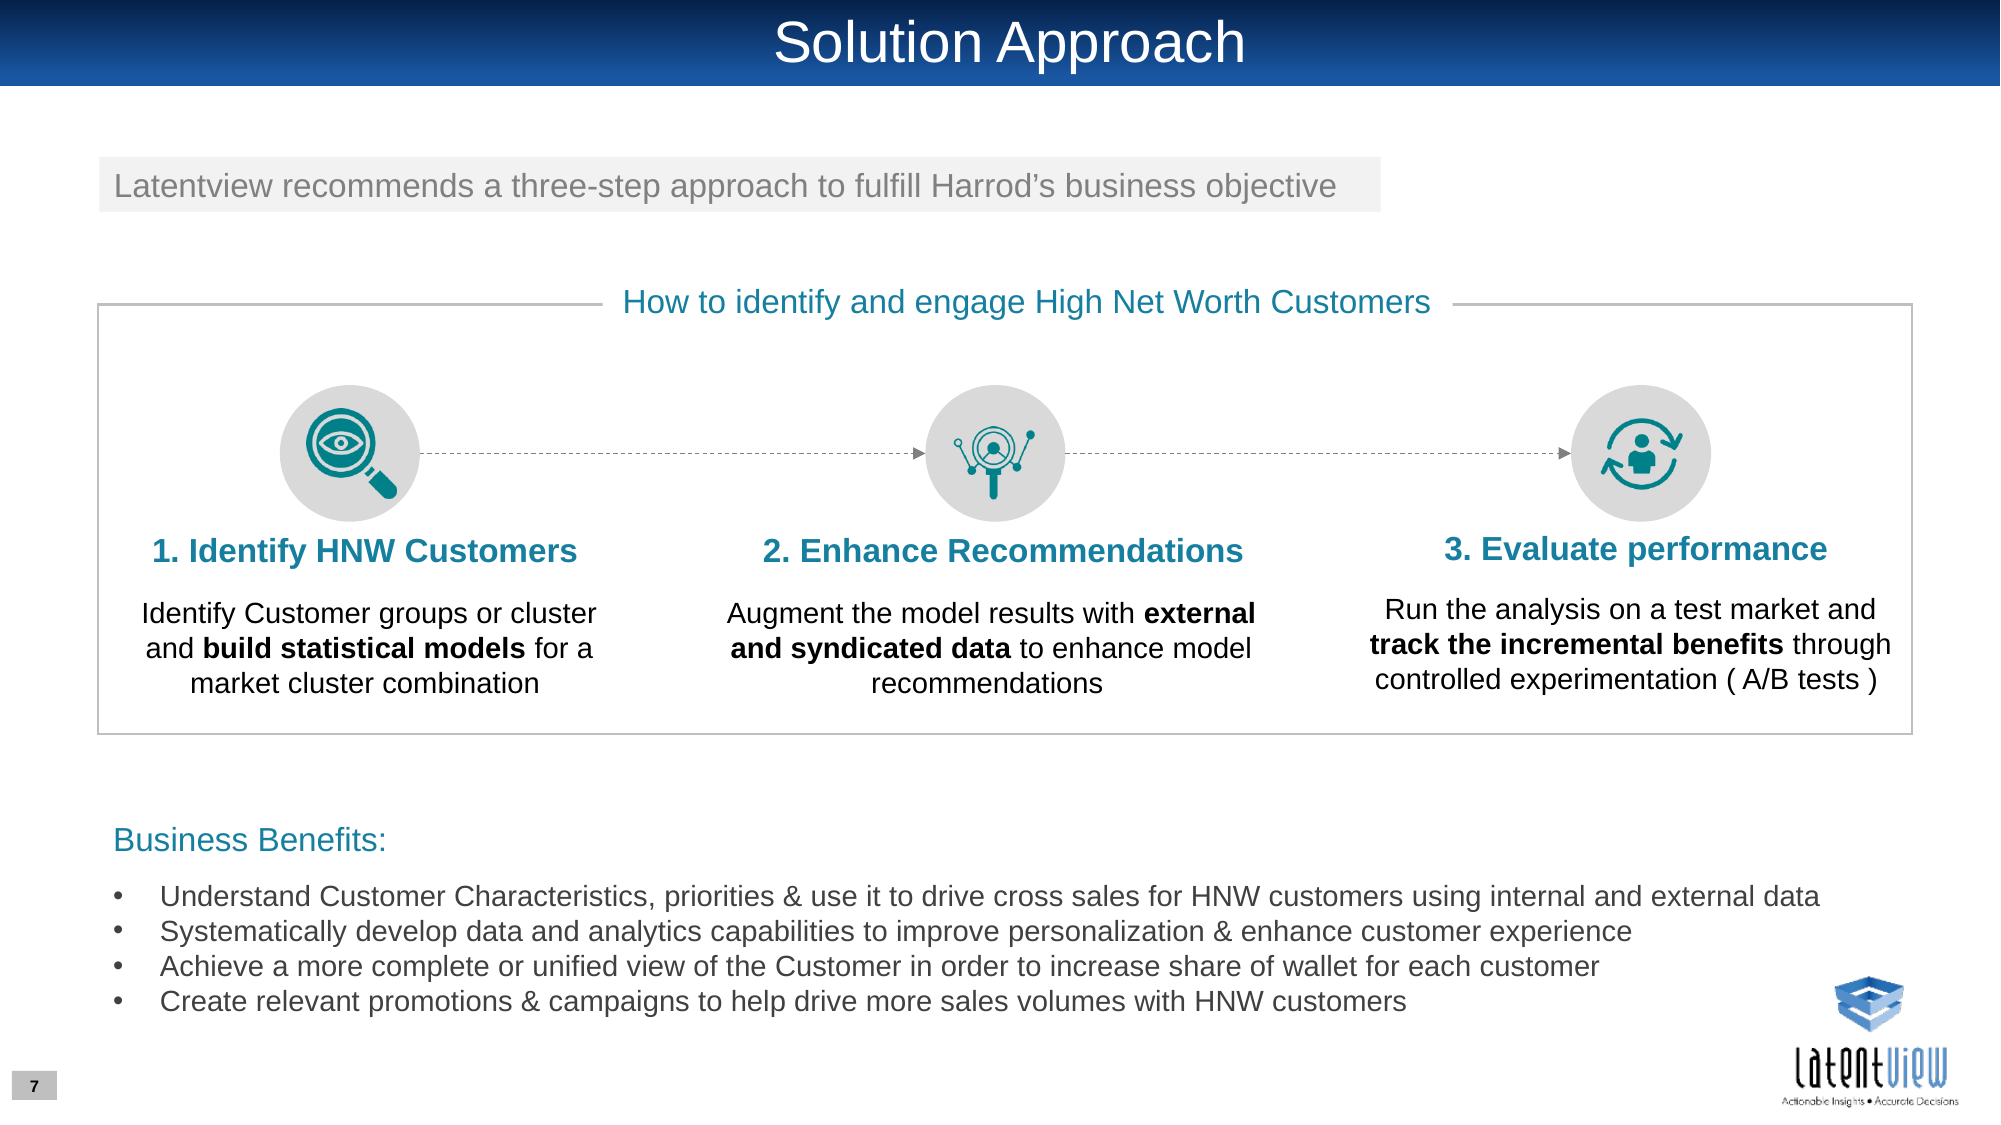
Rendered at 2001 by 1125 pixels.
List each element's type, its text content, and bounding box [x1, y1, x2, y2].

picture [306, 408, 397, 499]
text_box [97, 303, 1913, 735]
title Solution Approach [0, 9, 2000, 77]
picture [948, 417, 1039, 508]
text_box Understand Customer Characteristics, priorities & use it to drive cross sales for HNW customers using internal and external data Systematically develop data and analytics capabilities to improve personalization & enhance customer experience Achieve a more complete or unified view of the Customer in order to increase share of wallet for each customer Create relevant promotions & campaigns to help drive more sales volumes with HNW customers [98, 870, 1843, 1025]
text_box Latentview recommends a three-step approach to fulfill Harrod’s business objective [99, 156, 1381, 212]
text_box How to identify and engage High Net Worth Customers [602, 272, 1453, 328]
picture [1754, 959, 1988, 1125]
picture [1596, 408, 1687, 499]
text_box Business Benefits: [98, 810, 1111, 865]
